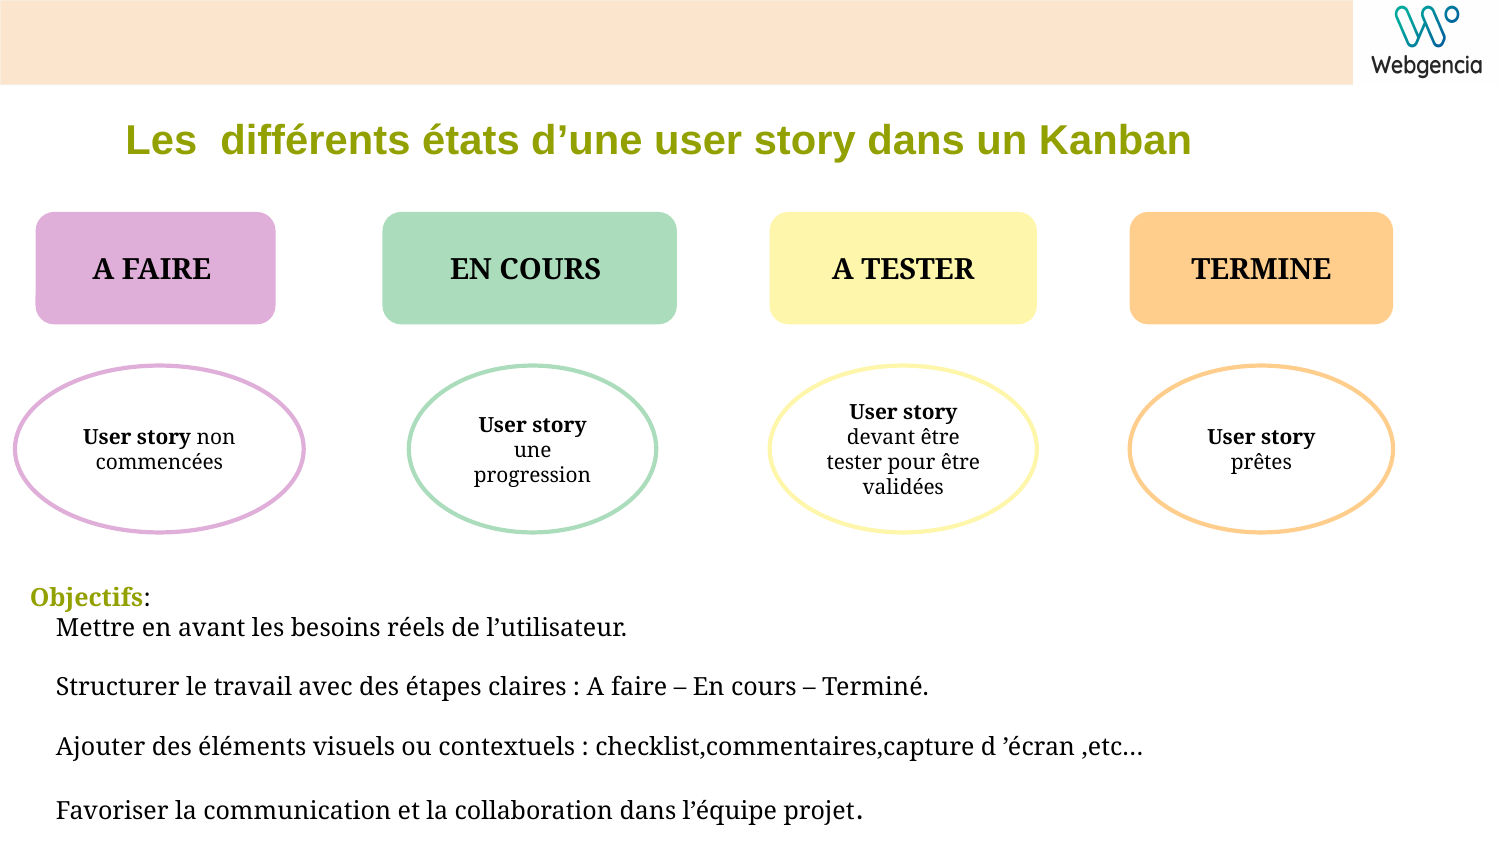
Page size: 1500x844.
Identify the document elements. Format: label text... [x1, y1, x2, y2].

text_box User story une progression [406, 363, 659, 535]
text_box EN COURS [380, 209, 679, 327]
text_box User story prêtes [1127, 363, 1396, 535]
text_box A TESTER [767, 209, 1039, 327]
text_box TERMINE [1127, 209, 1396, 327]
picture [1353, 0, 1500, 85]
text_box Objectifs: Mettre en avant les besoins réels de l’utilisateur. Structurer le travail avec des étapes claires : A faire – En cours – Terminé. Ajouter des éléments visuels ou contextuels : checklist,commentaires,capture d ’écran ,etc… Favoriser la communication et la collaboration dans l’équipe projet. [15, 573, 1480, 833]
text_box User story devant être tester pour être validées [767, 363, 1039, 535]
text_box User story non commencées [12, 363, 306, 535]
text_box [0, 0, 1351, 85]
text_box A FAIRE [33, 209, 278, 327]
text_box Les différents états d’une user story dans un Kanban [110, 105, 1427, 170]
